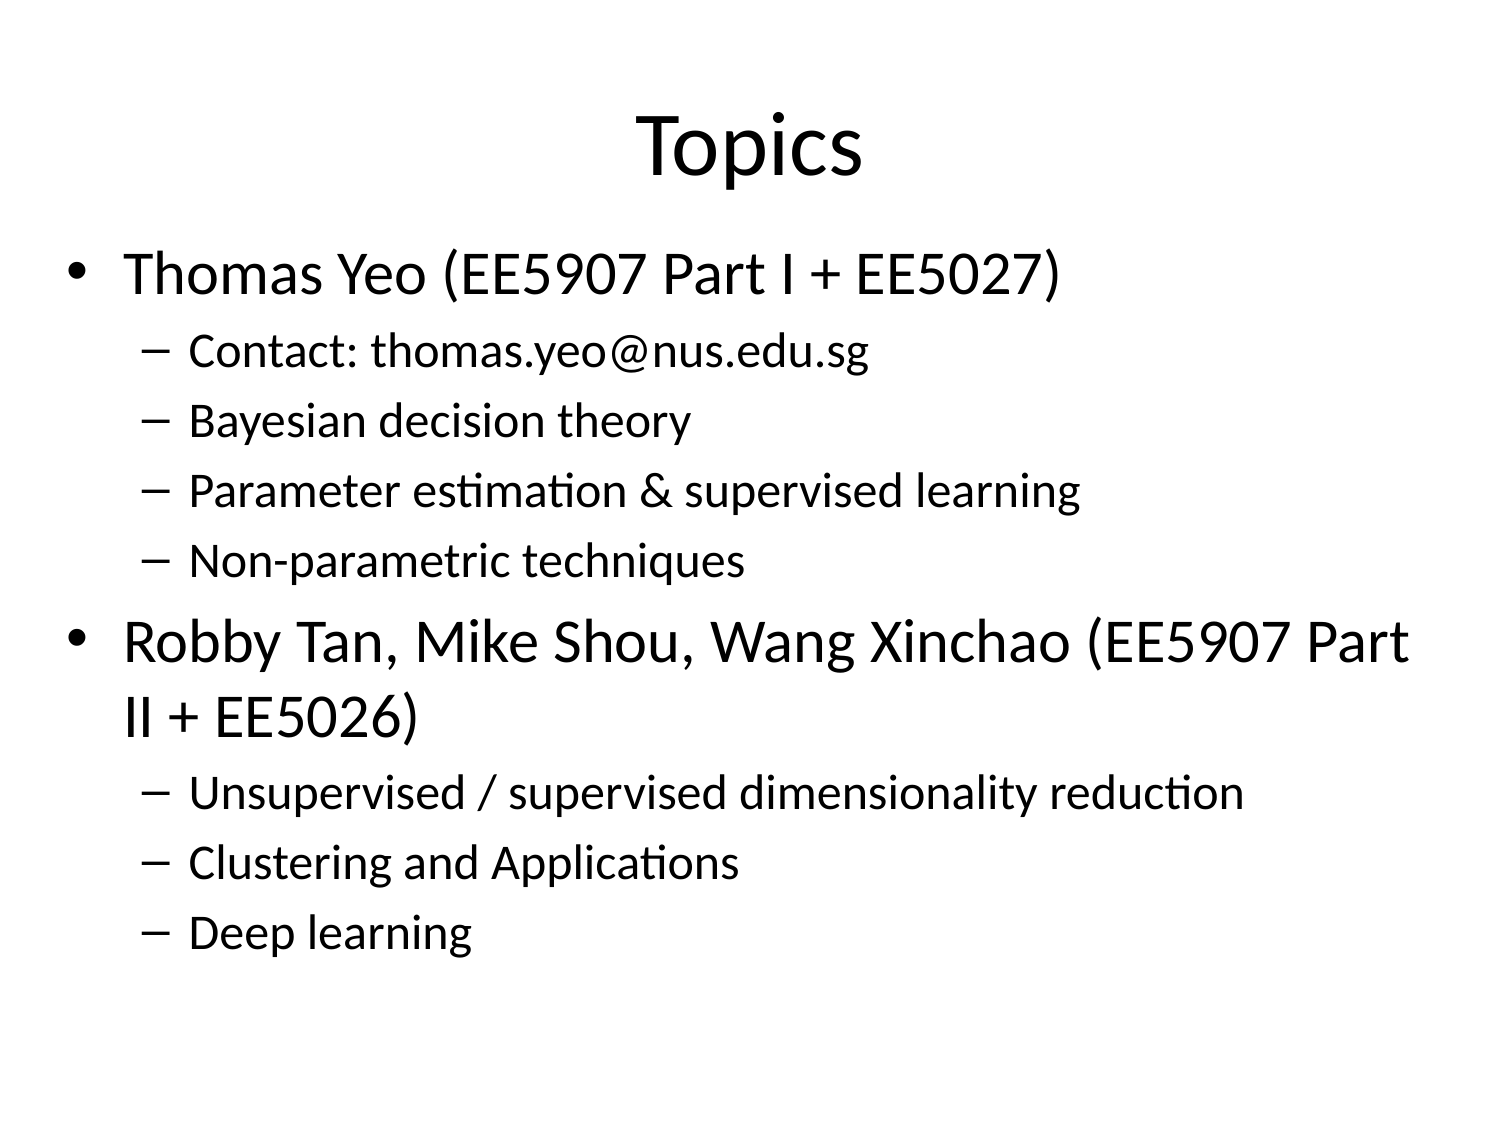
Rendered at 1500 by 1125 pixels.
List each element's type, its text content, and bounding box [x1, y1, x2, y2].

title Topics [75, 45, 1425, 224]
list Thomas Yeo (EE5907 Part I + EE5027) Contact: thomas.yeo@nus.edu.sg Bayesian decision theory Parameter estimation & supervised learning Non-parametric techniques Robby Tan, Mike Shou, Wang Xinchao (EE5907 Part II + EE5026) Unsupervised / supervised dimensionality reduction Clustering and Applications Deep learning [51, 224, 1453, 996]
